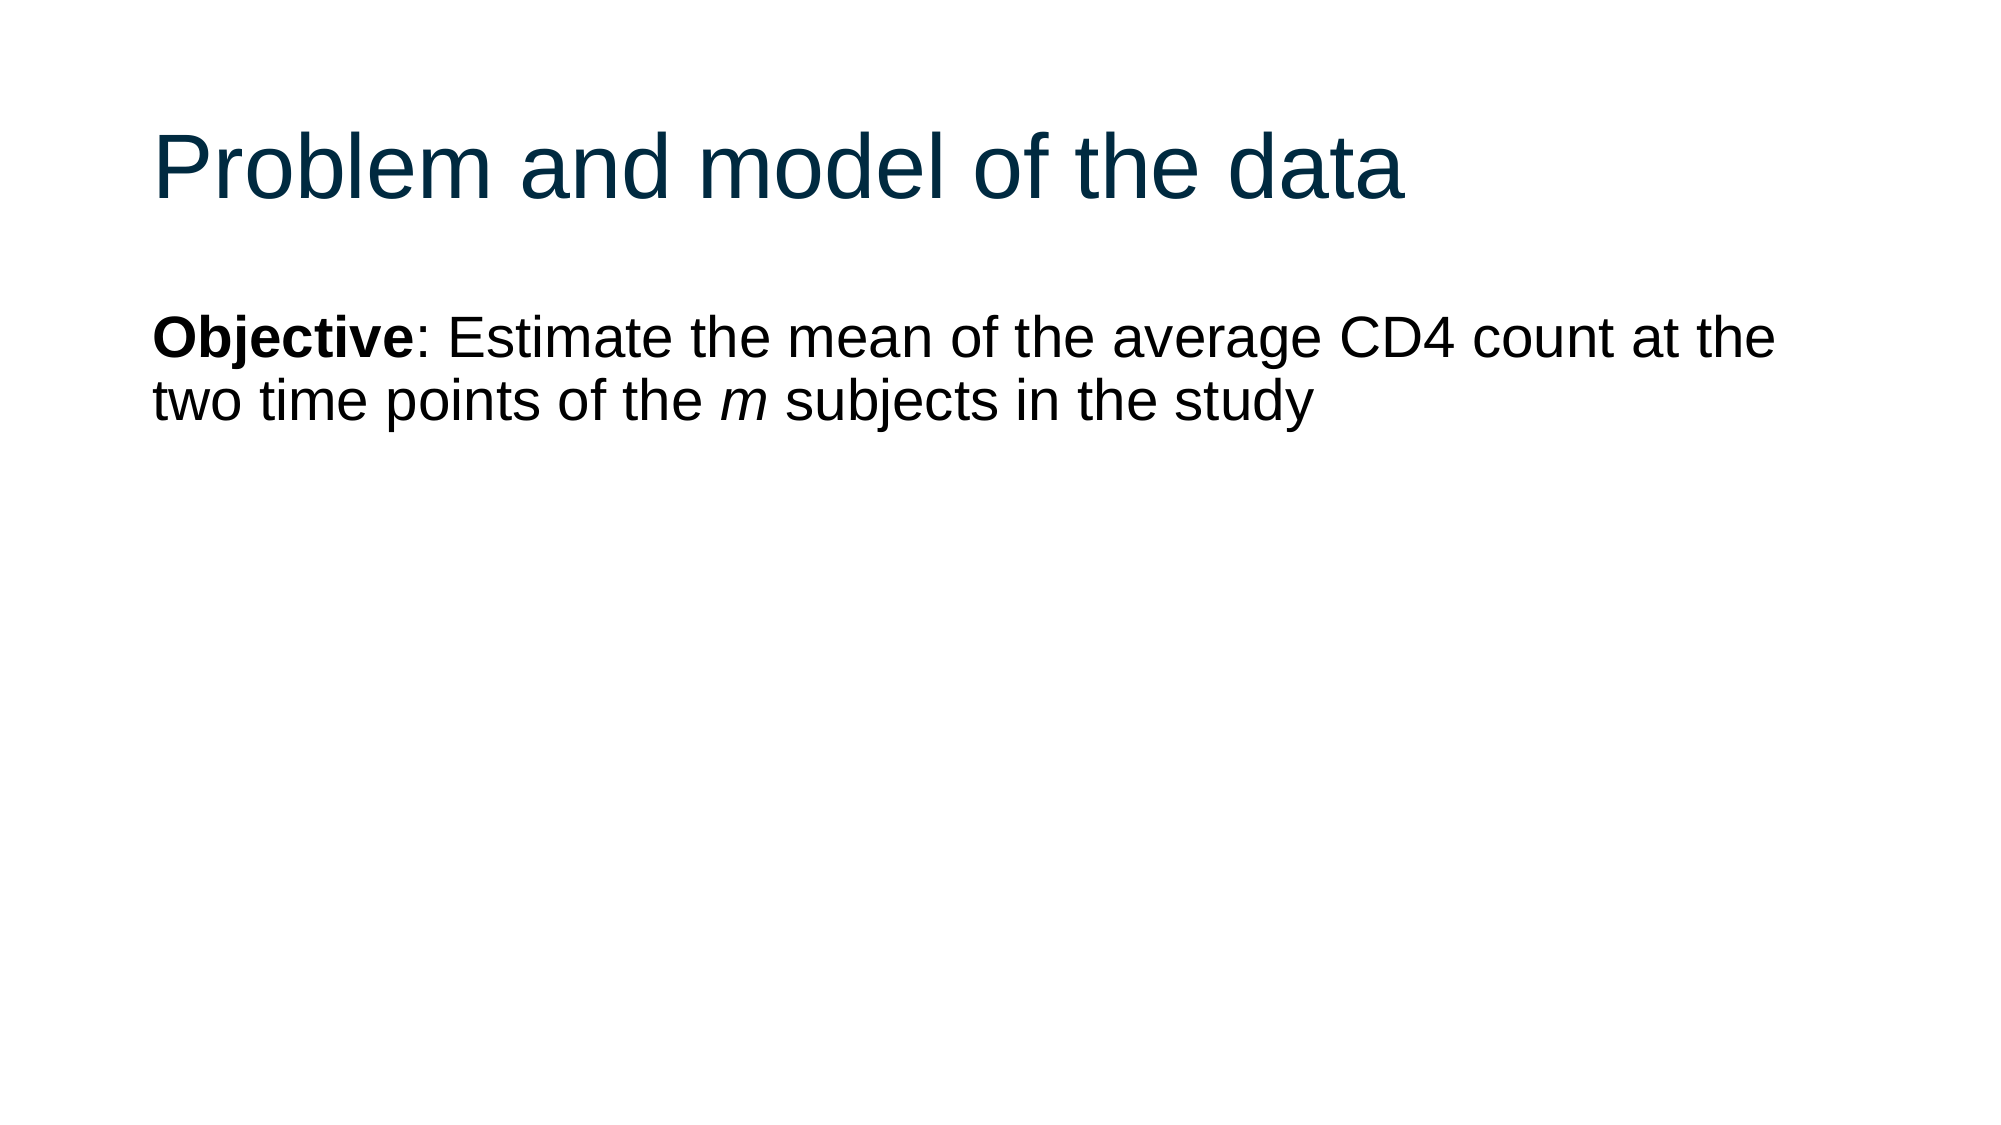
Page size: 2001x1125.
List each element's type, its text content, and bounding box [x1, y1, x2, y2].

title Problem and model of the data [137, 59, 1863, 278]
list Objective: Estimate the mean of the average CD4 count at the two time points of the m subjects in the study [137, 299, 1863, 1014]
